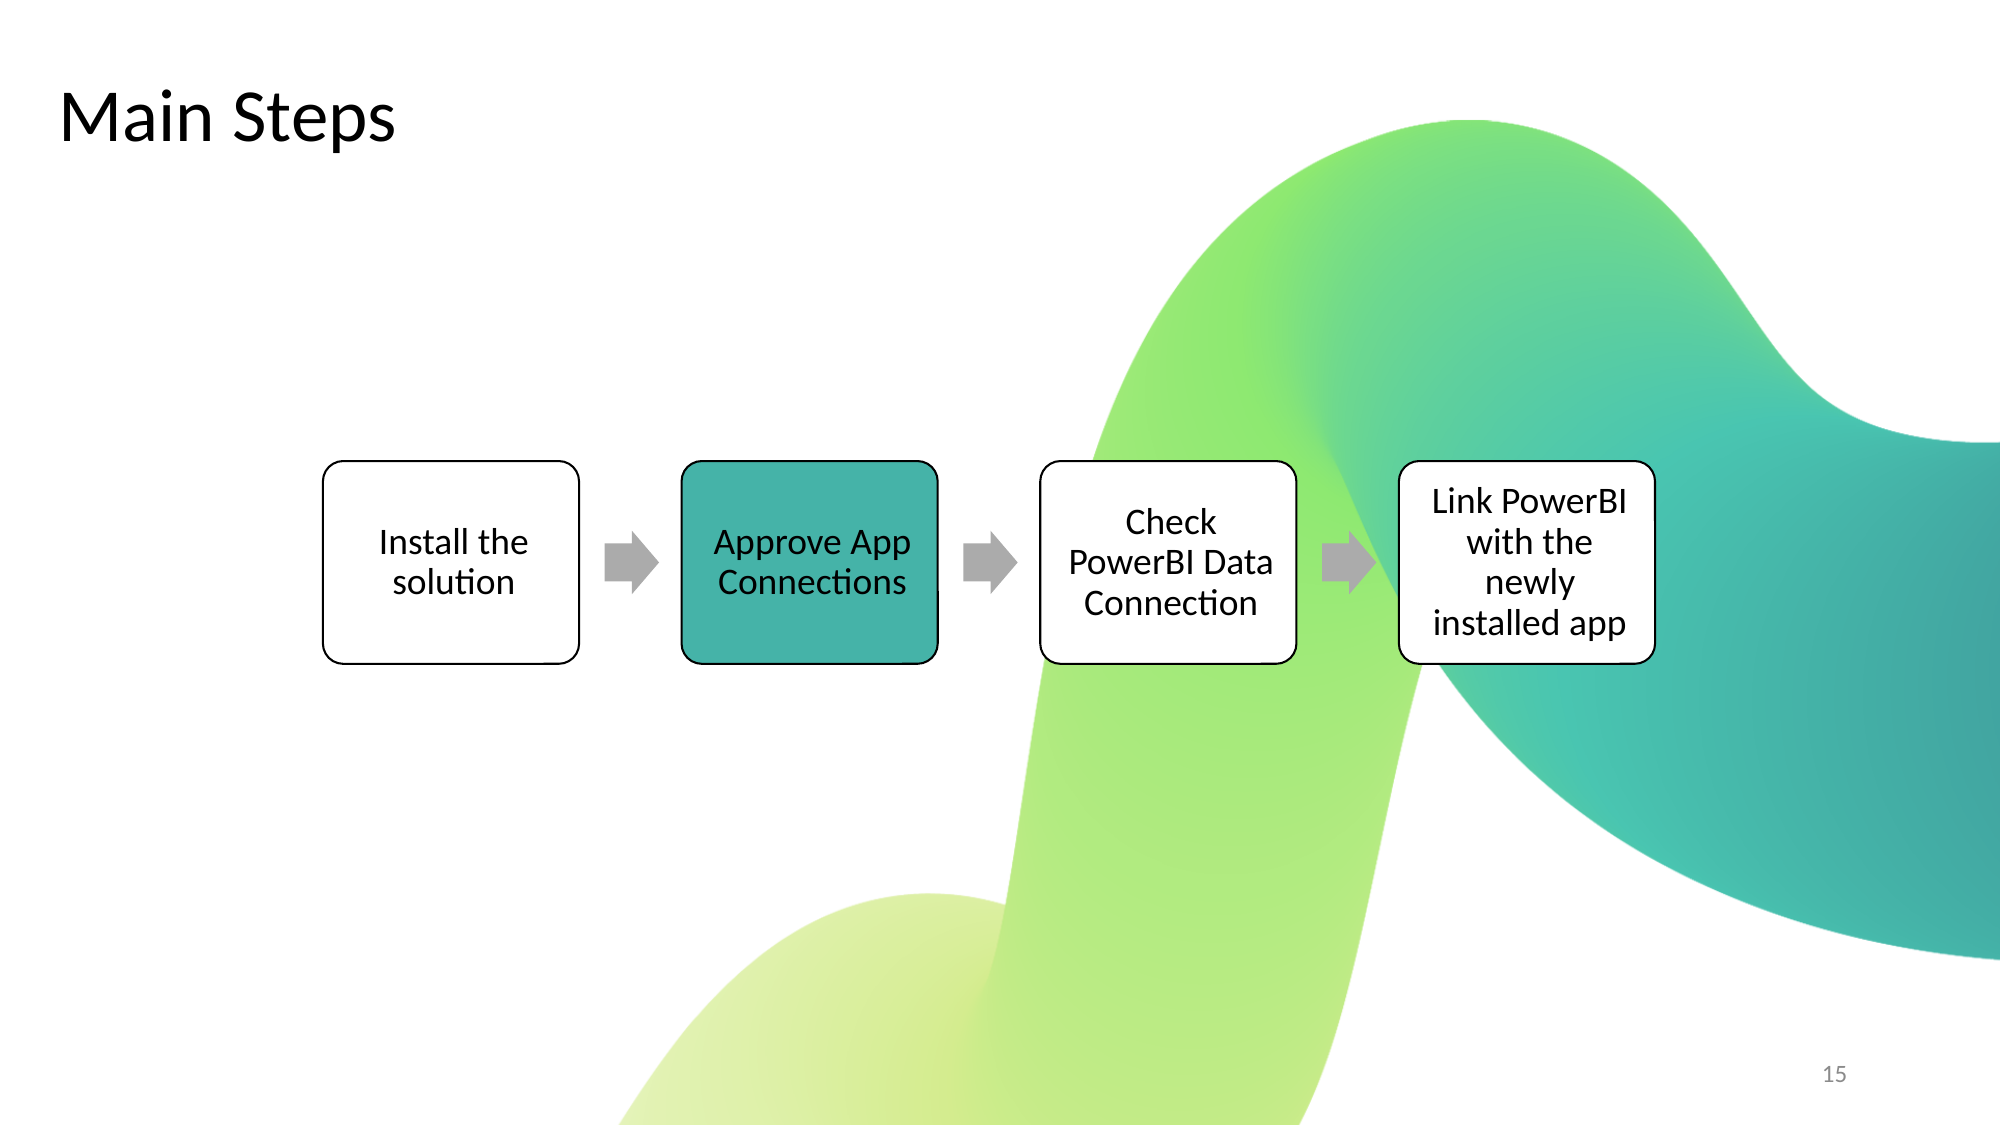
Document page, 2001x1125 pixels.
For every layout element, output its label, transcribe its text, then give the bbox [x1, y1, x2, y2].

text_box Main Steps [44, 58, 602, 164]
picture [602, 0, 2000, 1125]
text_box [322, 117, 1656, 1007]
